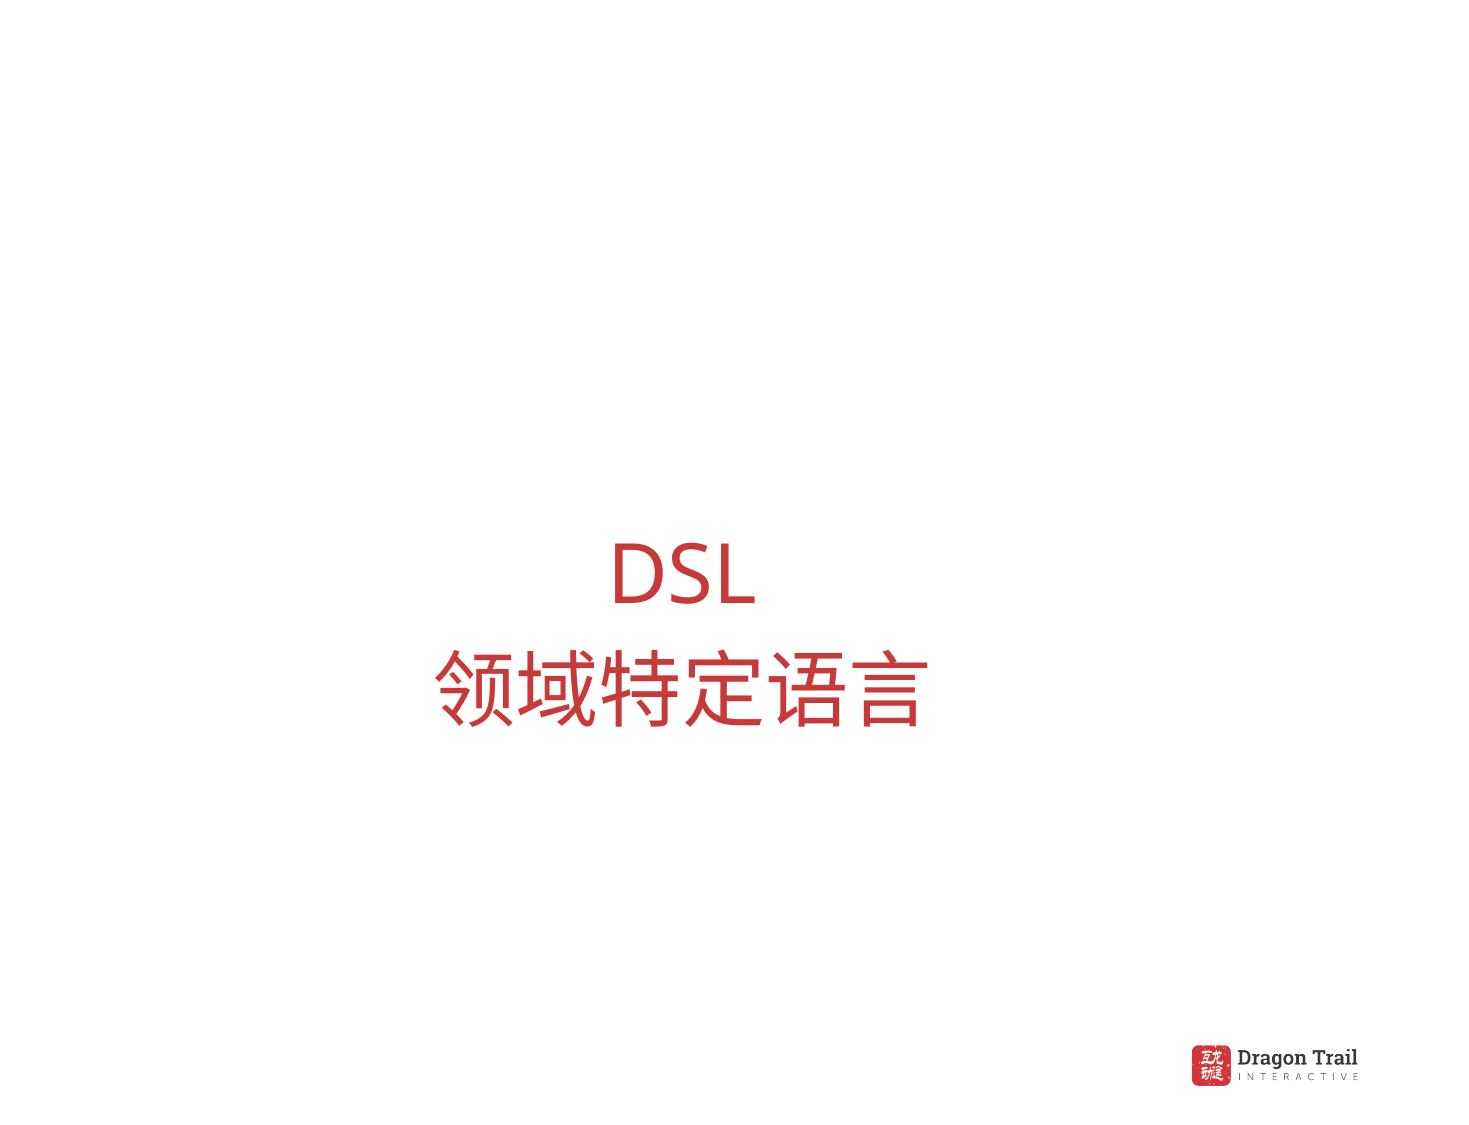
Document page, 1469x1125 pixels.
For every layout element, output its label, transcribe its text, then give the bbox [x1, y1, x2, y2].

text_box DSL [96, 491, 1269, 608]
text_box [1191, 1044, 1358, 1086]
text_box 领域特定语言 [96, 608, 1269, 750]
